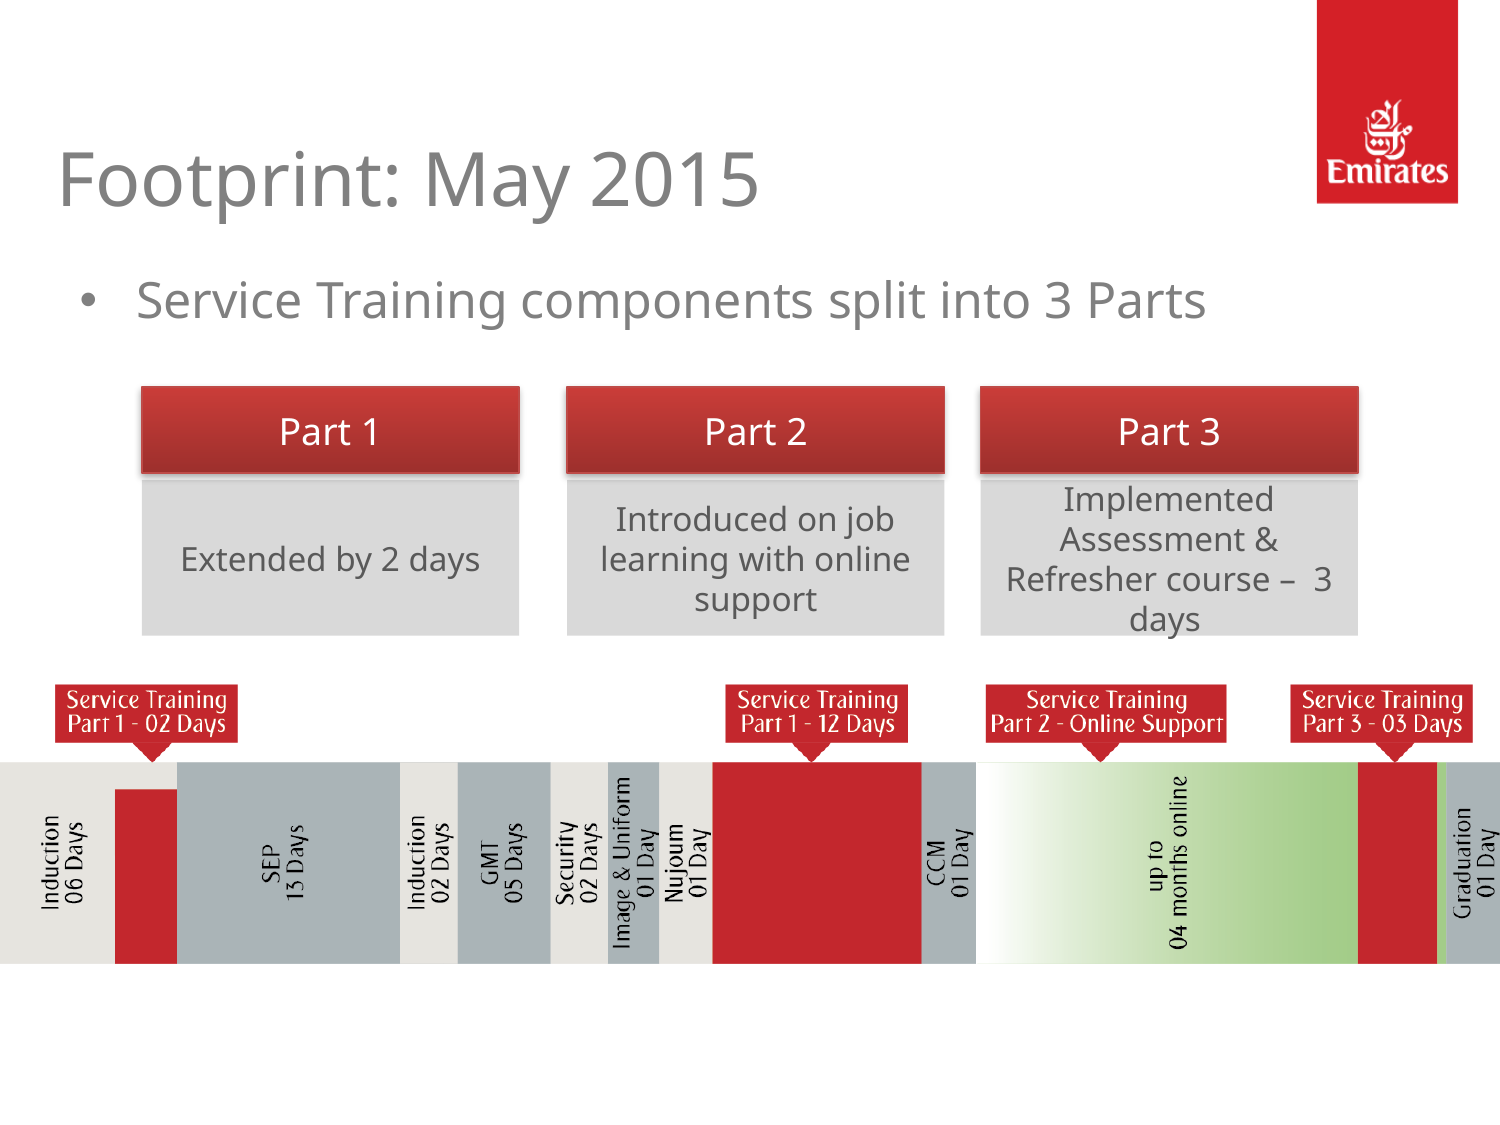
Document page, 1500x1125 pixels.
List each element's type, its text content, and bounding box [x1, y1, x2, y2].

title Footprint: May 2015 [41, 138, 1425, 214]
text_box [980, 386, 1359, 636]
text_box Service Training components split into 3 Parts [64, 261, 1459, 337]
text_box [141, 386, 520, 636]
picture [1316, 0, 1459, 204]
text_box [566, 386, 945, 636]
picture [0, 667, 1500, 965]
